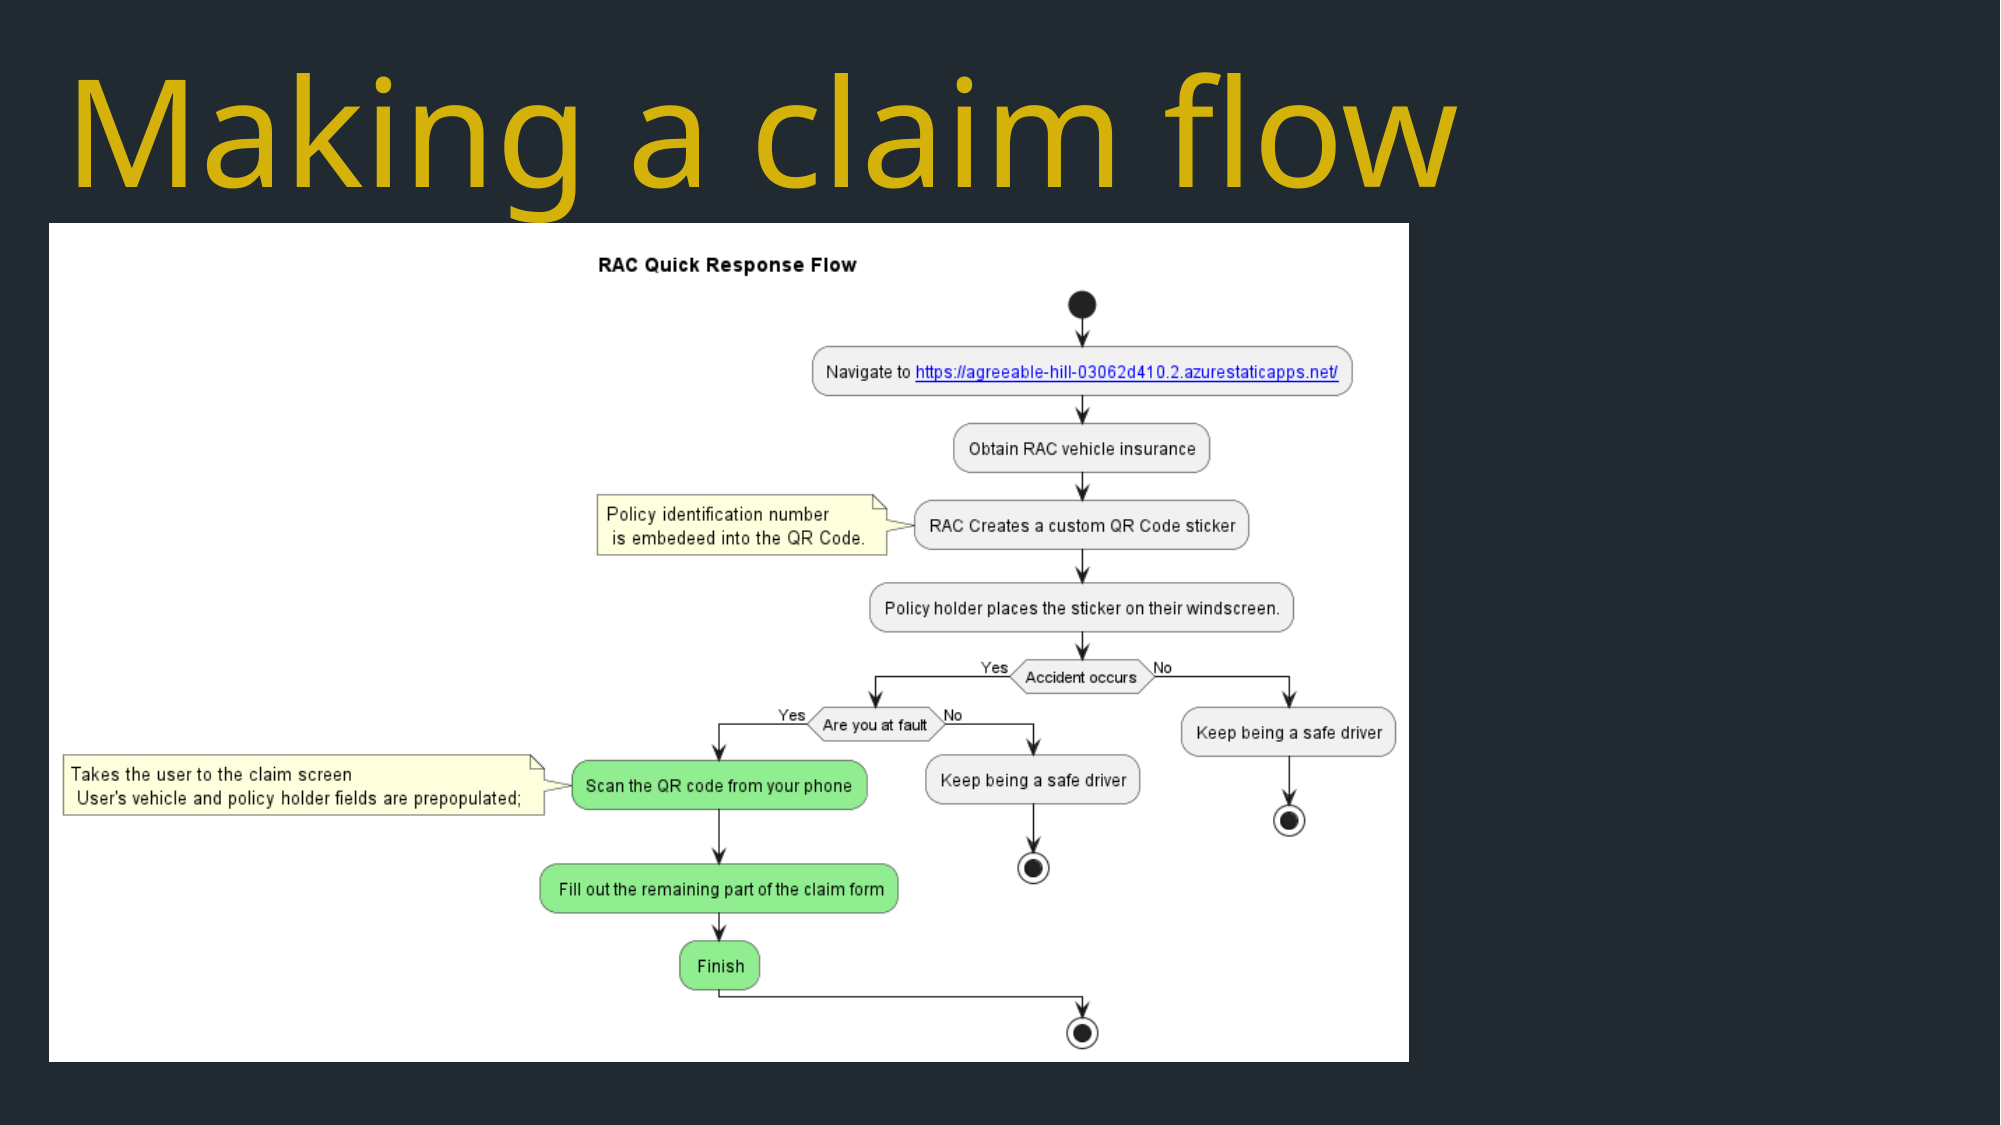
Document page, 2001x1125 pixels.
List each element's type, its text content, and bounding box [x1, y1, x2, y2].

title Making a claim flow [49, 44, 1775, 224]
picture [49, 223, 1409, 1062]
